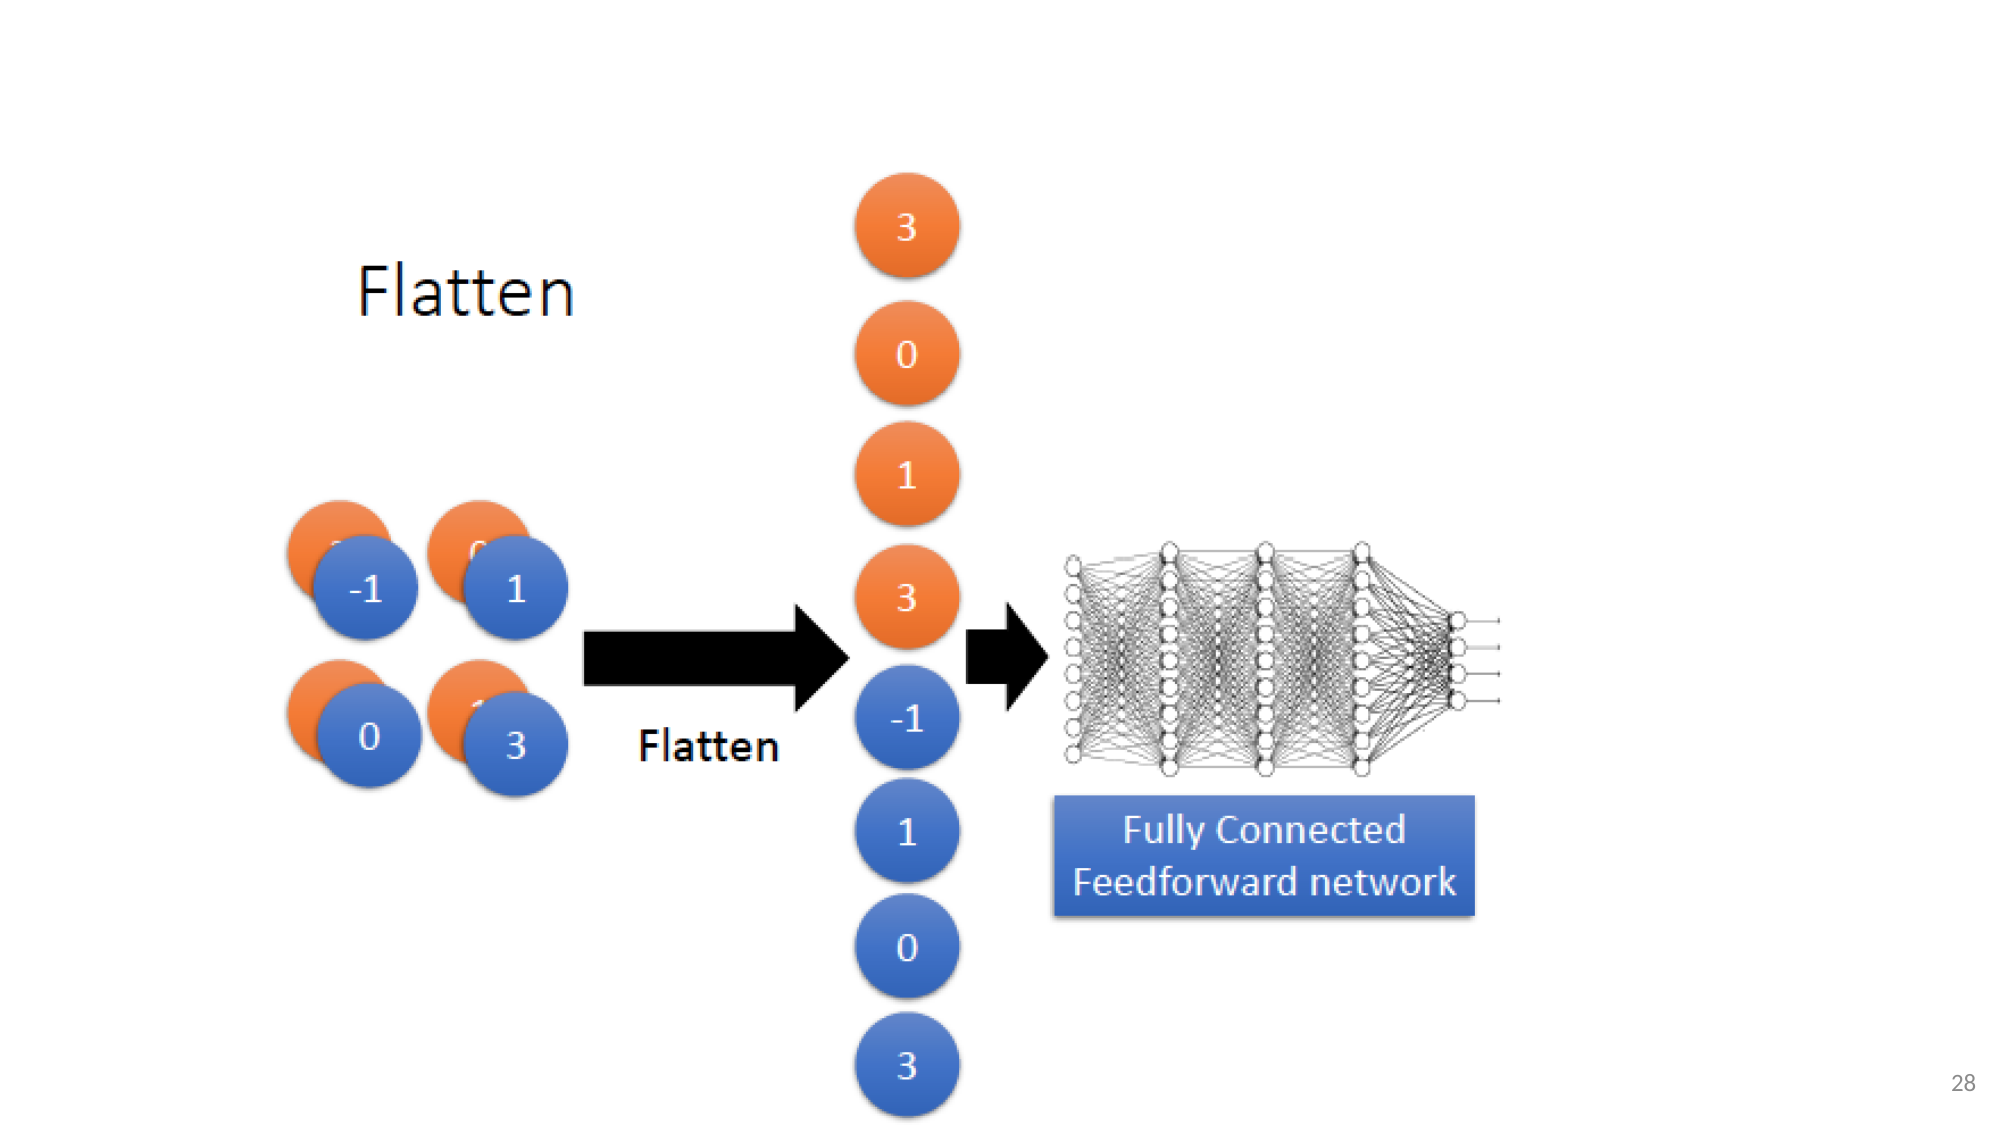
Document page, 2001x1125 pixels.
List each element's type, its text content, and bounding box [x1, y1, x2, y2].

slide_number 28 [1871, 1038, 1992, 1125]
picture [266, 159, 1525, 1125]
